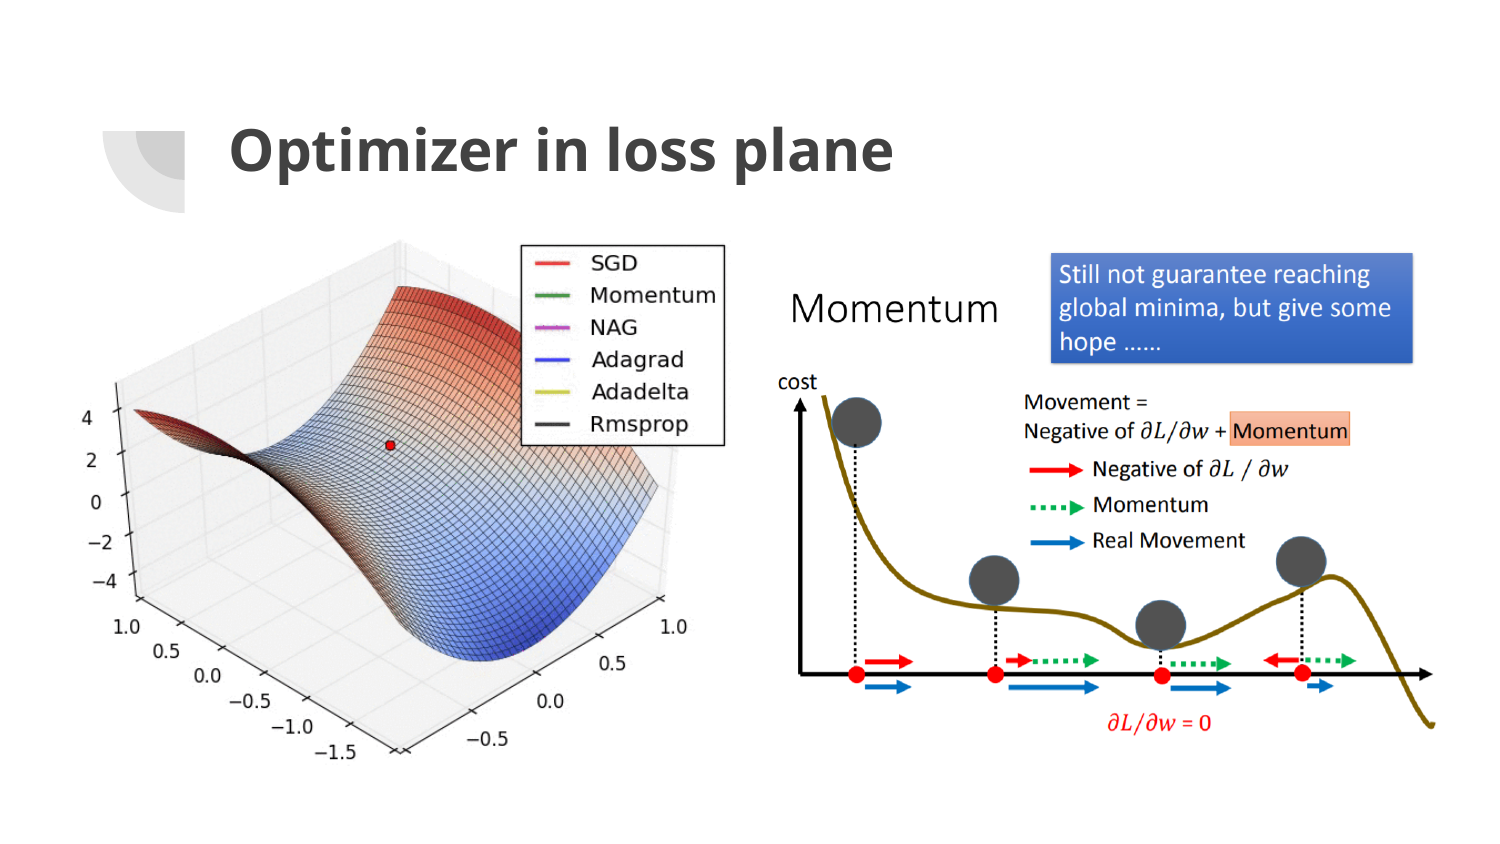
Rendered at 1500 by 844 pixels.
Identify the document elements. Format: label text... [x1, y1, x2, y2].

picture [755, 243, 1444, 758]
picture [47, 234, 735, 767]
title Optimizer in loss plane [213, 98, 1368, 263]
